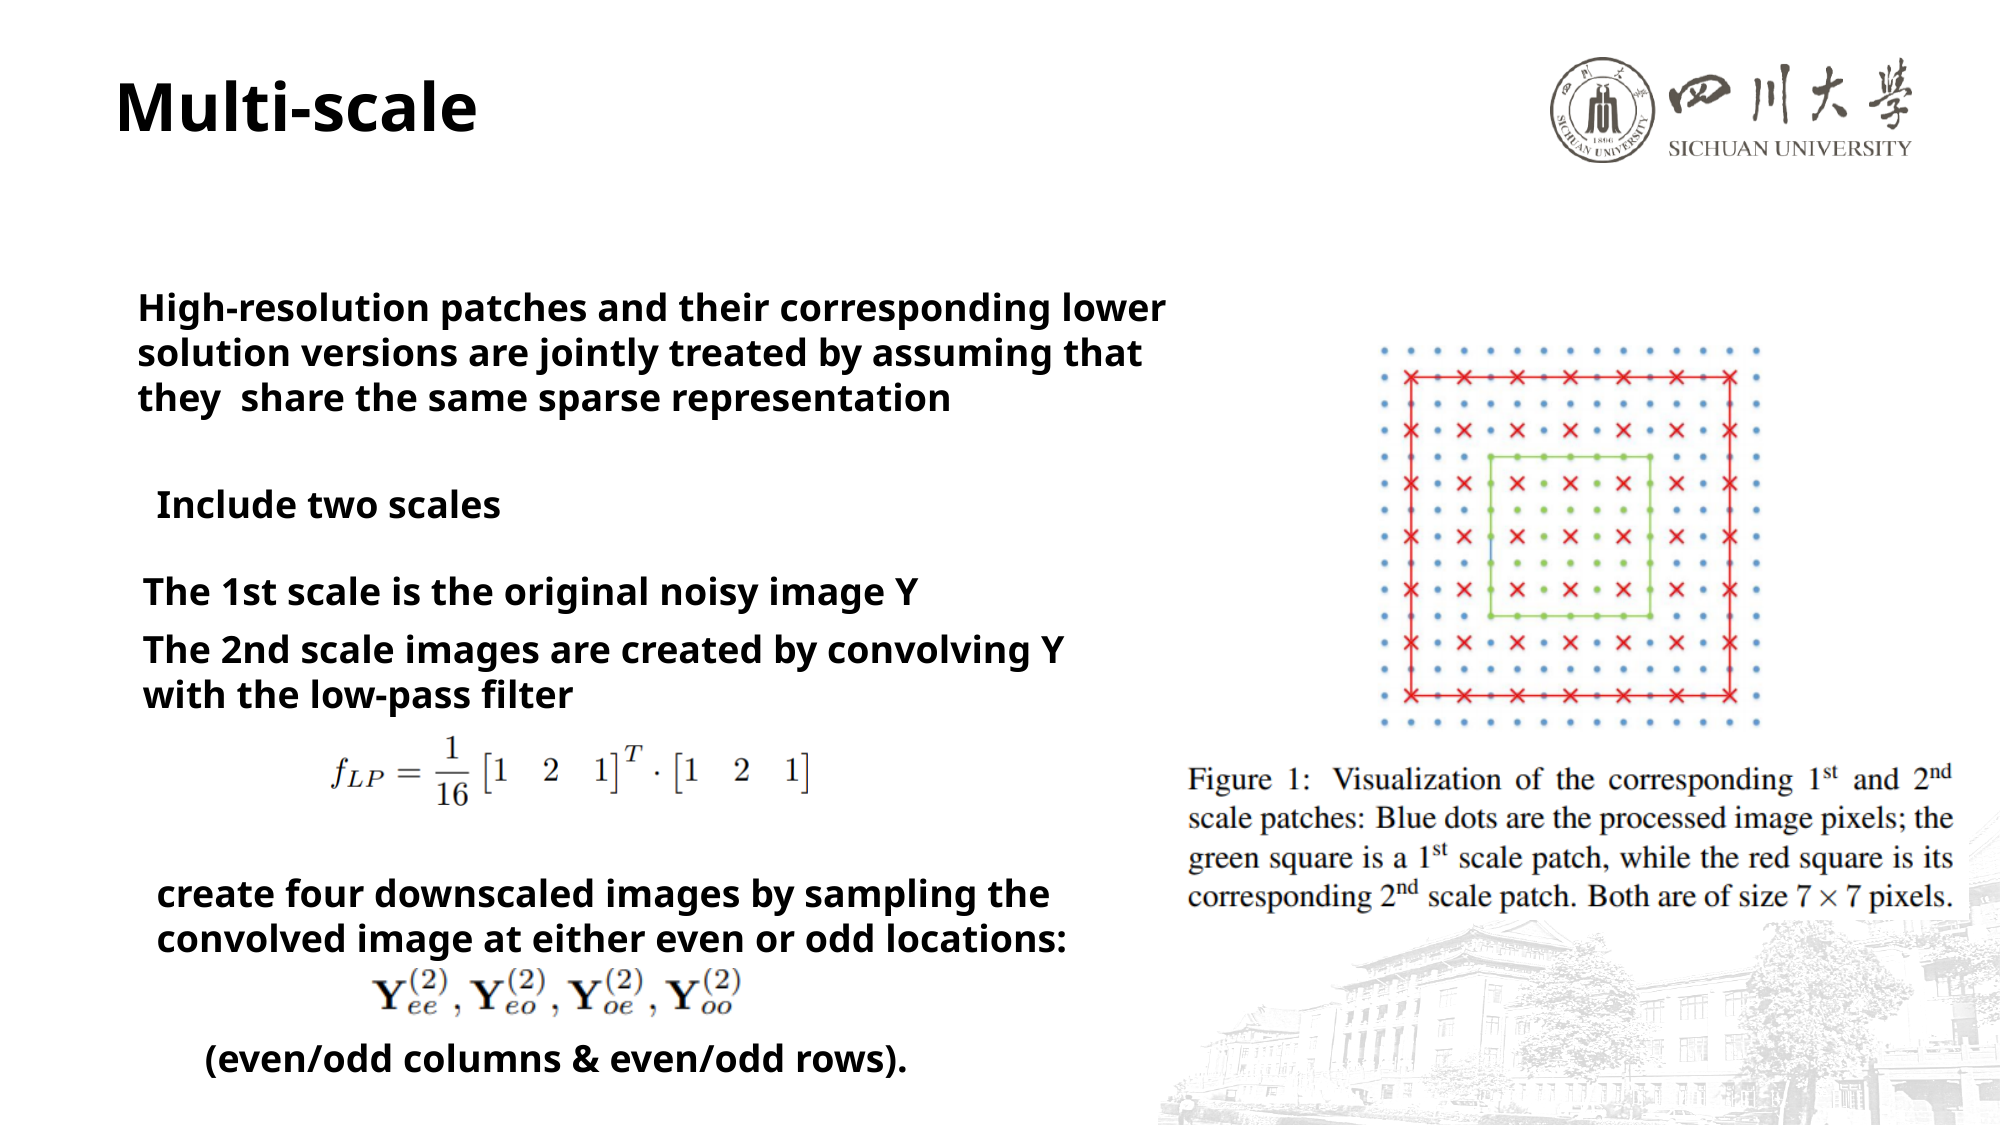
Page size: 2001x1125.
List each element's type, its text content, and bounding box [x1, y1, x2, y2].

text_box (even/odd columns & even/odd rows). [190, 1027, 1158, 1088]
text_box Include two scales [141, 473, 533, 533]
text_box The 2nd scale images are created by convolving Y with the low-pass filter [127, 618, 1128, 769]
picture [363, 968, 755, 1022]
text_box The 1st scale is the original noisy image Y [127, 560, 1128, 618]
text_box High-resolution patches and their corresponding lower solution versions are jointly treated by assuming that they share the same sparse representation [122, 276, 1190, 426]
text_box Multi-scale [99, 57, 583, 153]
text_box create four downscaled images by sampling the convolved image at either even or odd locations: [141, 862, 1142, 967]
picture [1158, 317, 2000, 1125]
picture [323, 721, 818, 815]
picture [1550, 57, 1912, 163]
